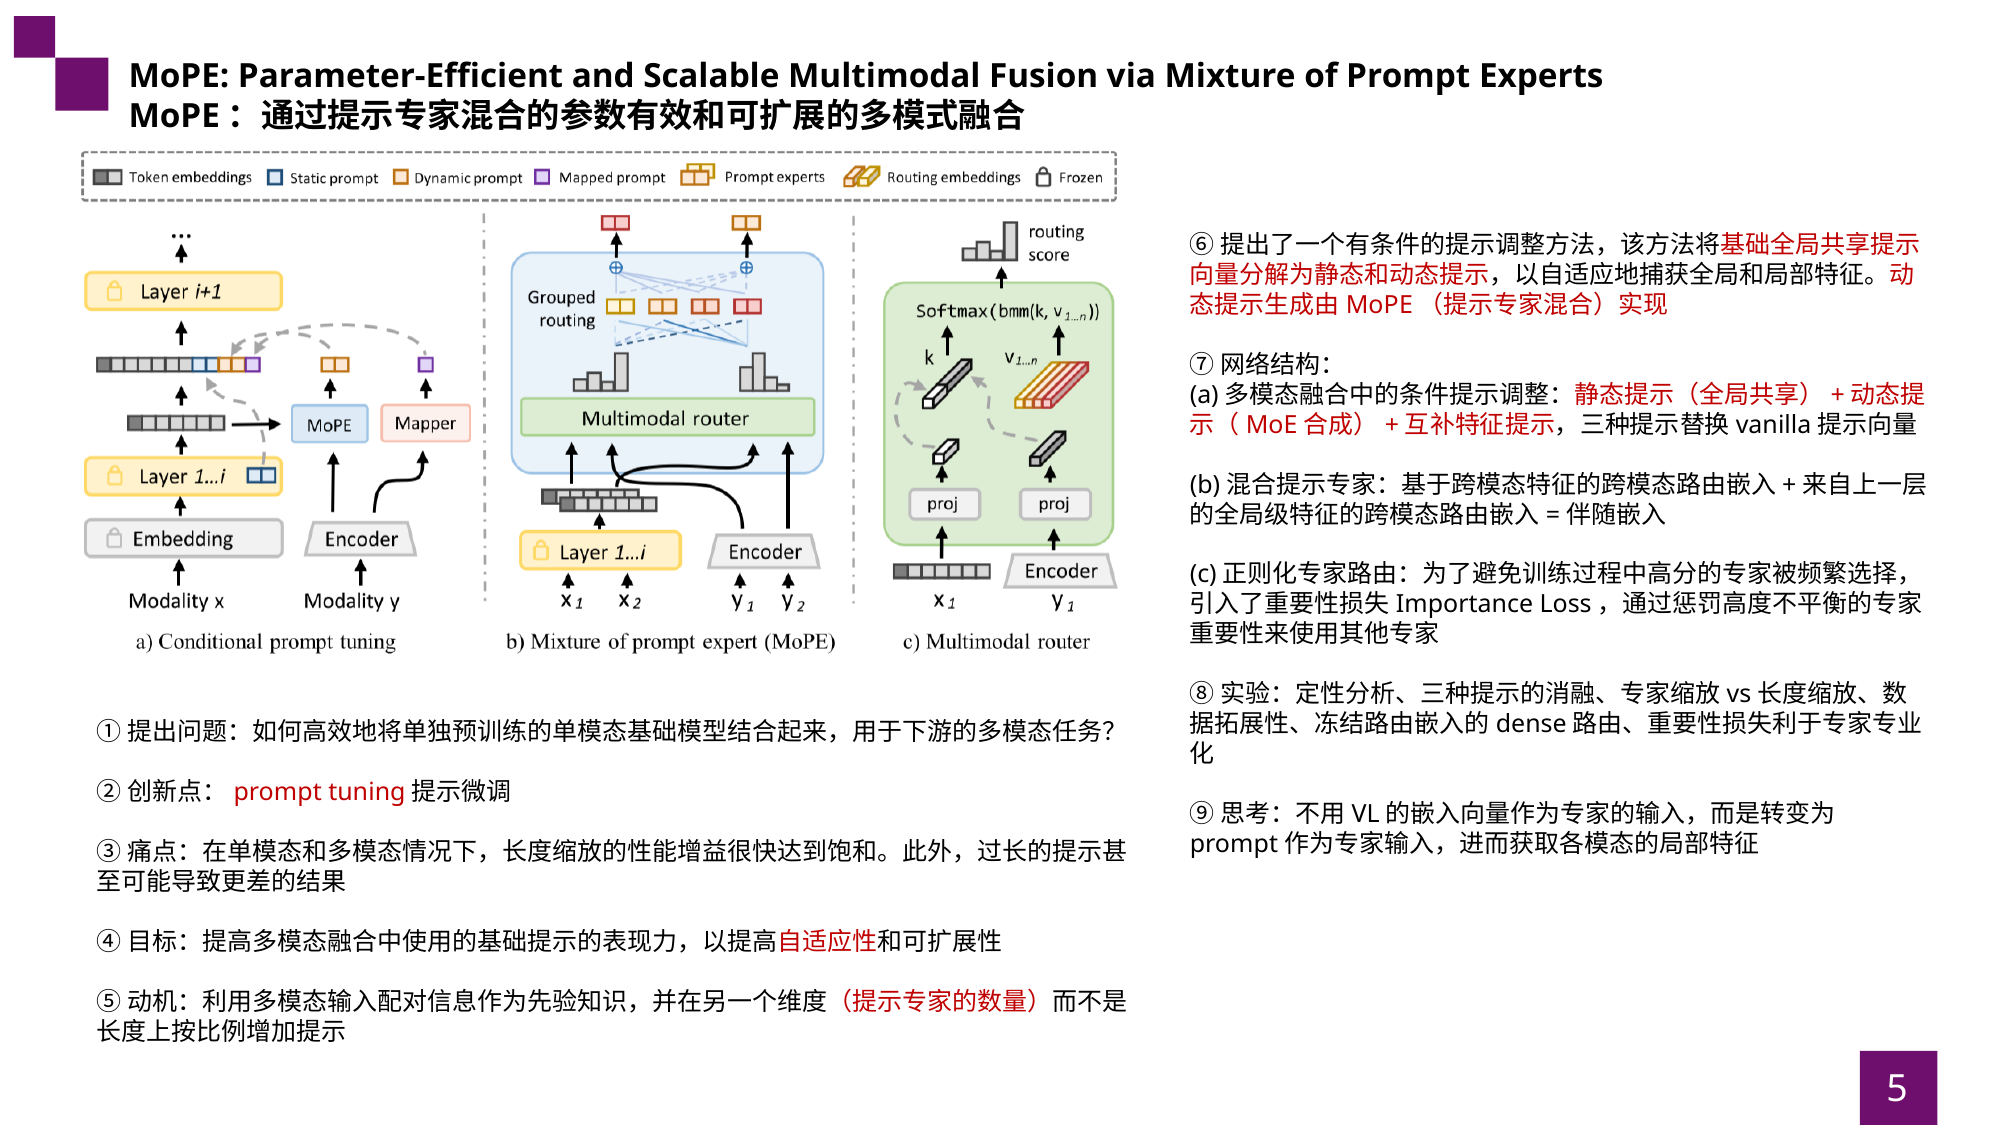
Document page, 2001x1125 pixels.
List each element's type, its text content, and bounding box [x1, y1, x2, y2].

picture [55, 127, 1139, 664]
text_box [54, 57, 109, 112]
text_box MoPE: Parameter-Efficient and Scalable Multimodal Fusion via Mixture of Prompt Experts MoPE：通过提示专家混合的参数有效和可扩展的多模式融合 [113, 47, 1872, 142]
text_box [13, 15, 56, 59]
text_box ⑥提出了一个有条件的提示调整方法，该方法将基础全局共享提示向量分解为静态和动态提示，以自适应地捕获全局和局部特征。动态提示生成由MoPE（提示专家混合）实现 ⑦网络结构： (a)多模态融合中的条件提示调整：静态提示（全局共享）+动态提示（MoE合成）+互补特征提示，三种提示替换vanilla提示向量 (b)混合提示专家：基于跨模态特征的跨模态路由嵌入+来自上一层的全局级特征的跨模态路由嵌入=伴随嵌入 (c)正则化专家路由：为了避免训练过程中高分的专家被频繁选择，引入了重要性损失Importance Loss，通过惩罚高度不平衡的专家重要性来使用其他专家 ⑧实验：定性分析、三种提示的消融、专家缩放vs长度缩放、数据拓展性、冻结路由嵌入的dense路由、重要性损失利于专家专业化 ⑨思考：不用VL的嵌入向量作为专家的输入，而是转变为prompt作为专家输入，进而获取各模态的局部特征 [1175, 191, 1945, 865]
text_box ①提出问题：如何高效地将单独预训练的单模态基础模型结合起来，用于下游的多模态任务？ ②创新点：prompt tuning提示微调 ③痛点：在单模态和多模态情况下，长度缩放的性能增益很快达到饱和。此外，过长的提示甚至可能导致更差的结果 ④目标：提高多模态融合中使用的基础提示的表现力，以提高自适应性和可扩展性 ⑤动机：利用多模态输入配对信息作为先验知识，并在另一个维度（提示专家的数量）而不是长度上按比例增加提示 [81, 708, 1154, 1053]
text_box [1859, 1050, 1939, 1125]
text_box 5 [1871, 1056, 1926, 1117]
